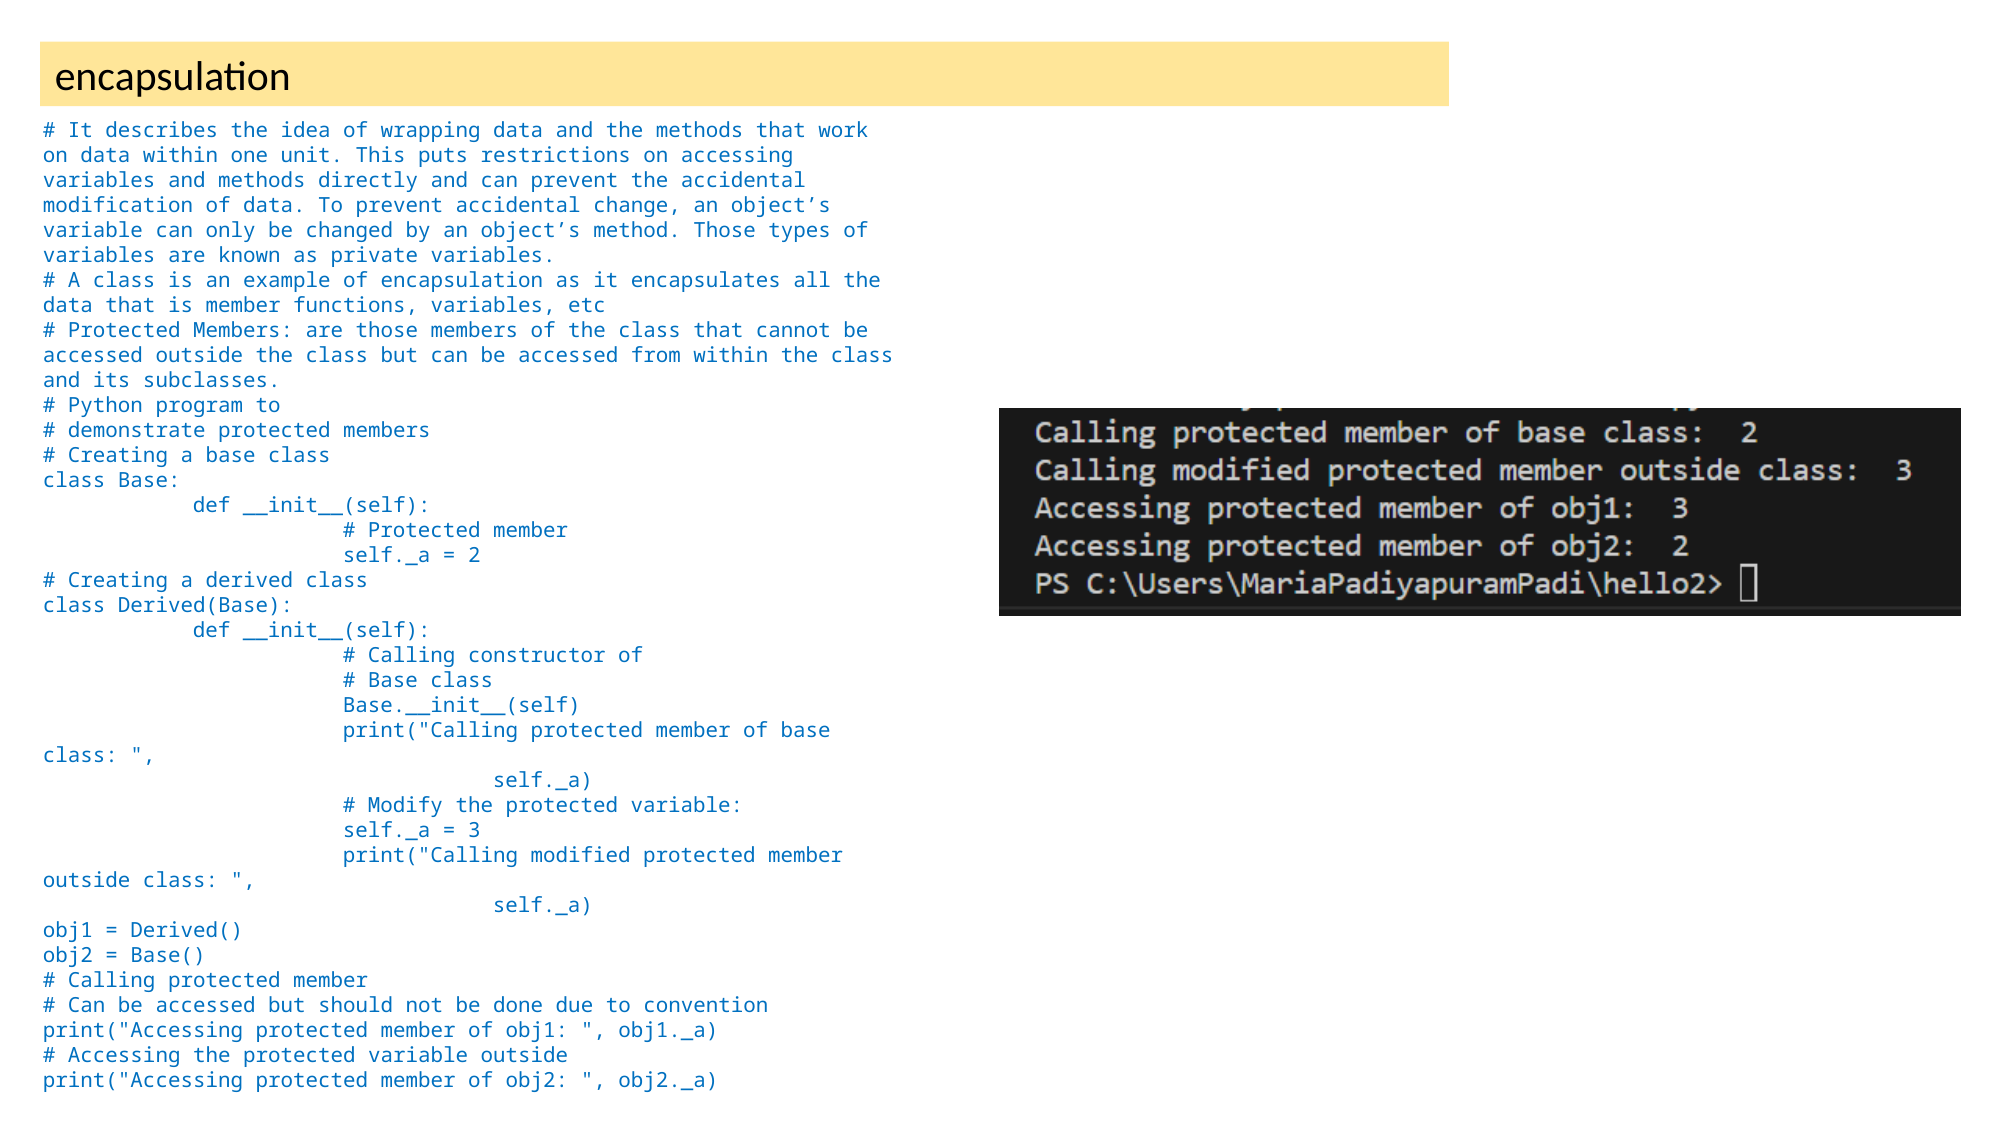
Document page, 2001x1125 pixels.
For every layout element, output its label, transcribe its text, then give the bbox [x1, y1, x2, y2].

picture [999, 408, 1961, 616]
text_box # It describes the idea of wrapping data and the methods that work on data within one unit. This puts restrictions on accessing variables and methods directly and can prevent the accidental modification of data. To prevent accidental change, an object’s variable can only be changed by an object’s method. Those types of variables are known as private variables. # A class is an example of encapsulation as it encapsulates all the data that is member functions, variables, etc # Protected Members: are those members of the class that cannot be accessed outside the class but can be accessed from within the class and its subclasses. # Python program to # demonstrate protected members # Creating a base class class Base: def __init__(self): # Protected member self._a = 2 # Creating a derived class class Derived(Base): def __init__(self): # Calling constructor of # Base class Base.__init__(self) print("Calling protected member of base class: ", self._a) # Modify the protected variable: self._a = 3 print("Calling modified protected member outside class: ", self._a) obj1 = Derived() obj2 = Base() # Calling protected member # Can be accessed but should not be done due to convention print("Accessing protected member of obj1: ", obj1._a) # Accessing the protected variable outside print("Accessing protected member of obj2: ", obj2._a) [28, 109, 916, 1099]
text_box encapsulation [40, 41, 1449, 107]
